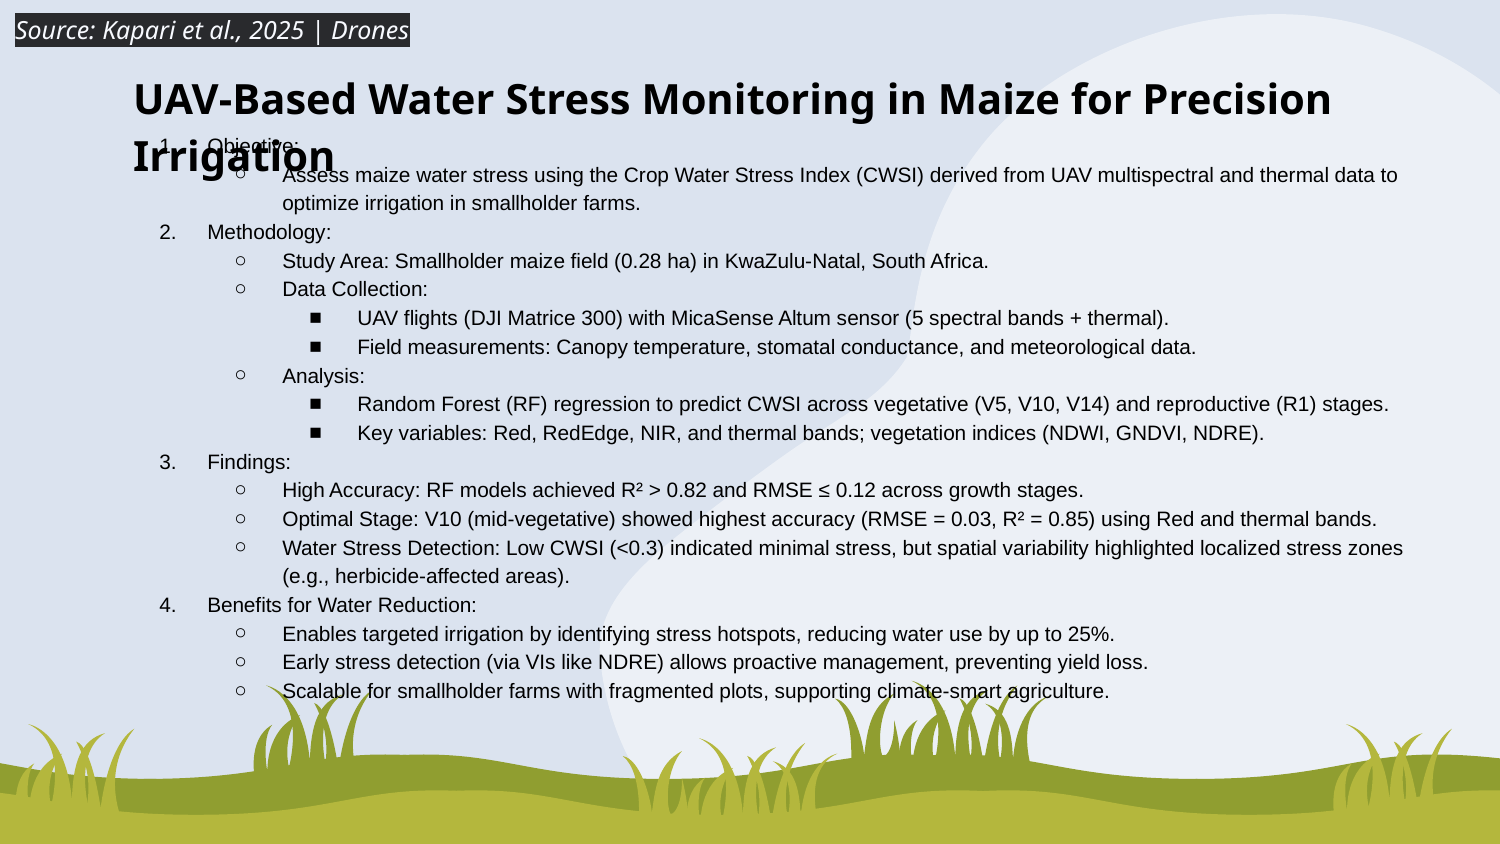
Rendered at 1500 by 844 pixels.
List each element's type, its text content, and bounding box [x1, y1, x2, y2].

title UAV-Based Water Stress Monitoring in Maize for Precision Irrigation [118, 50, 1382, 145]
subtitle Objective: Assess maize water stress using the Crop Water Stress Index (CWSI) derived from UAV multispectral and thermal data to optimize irrigation in smallholder farms. Methodology: Study Area: Smallholder maize field (0.28 ha) in KwaZulu-Natal, South Africa. Data Collection: UAV flights (DJI Matrice 300) with MicaSense Altum sensor (5 spectral bands + thermal). Field measurements: Canopy temperature, stomatal conductance, and meteorological data. Analysis: Random Forest (RF) regression to predict CWSI across vegetative (V5, V10, V14) and reproductive (R1) stages. Key variables: Red, RedEdge, NIR, and thermal bands; vegetation indices (NDWI, GNDVI, NDRE). Findings: High Accuracy: RF models achieved R² > 0.82 and RMSE ≤ 0.12 across growth stages. Optimal Stage: V10 (mid-vegetative) showed highest accuracy (RMSE = 0.03, R² = 0.85) using Red and thermal bands. Water Stress Detection: Low CWSI (<0.3) indicated minimal stress, but spatial variability highlighted localized stress zones (e.g., herbicide-affected areas). Benefits for Water Reduction: Enables targeted irrigation by identifying stress hotspots, reducing water use by up to 25%. Early stress detection (via VIs like NDRE) allows proactive management, preventing yield loss. Scalable for smallholder farms with fragmented plots, supporting climate-smart agriculture. [117, 88, 1455, 490]
text_box Source: Kapari et al., 2025 | Drones [0, 0, 493, 60]
